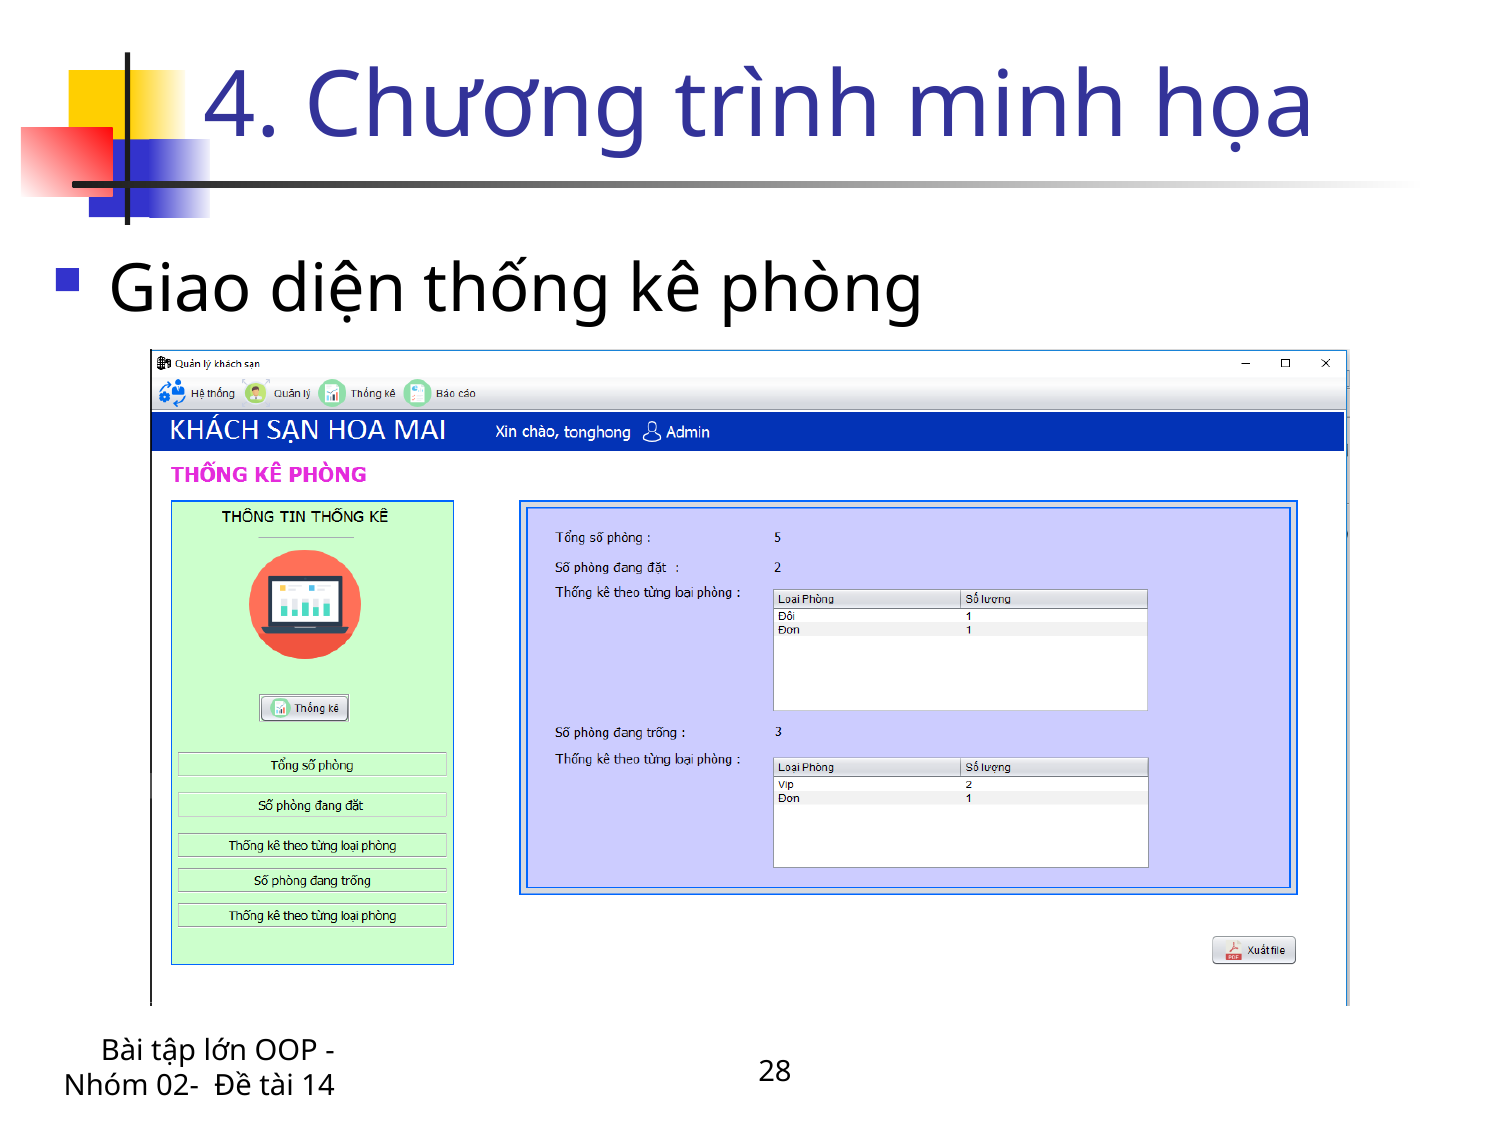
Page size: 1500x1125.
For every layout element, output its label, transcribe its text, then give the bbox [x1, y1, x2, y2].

slide_number 28 [537, 1023, 1013, 1100]
title 4. Chương trình minh họa [188, 34, 1468, 163]
footer Bài tập lớn OOP - Nhóm 02- Đề tài 14 [37, 1023, 351, 1100]
list Giao diện thống kê phòng [37, 237, 1470, 1007]
picture [149, 349, 1351, 1007]
